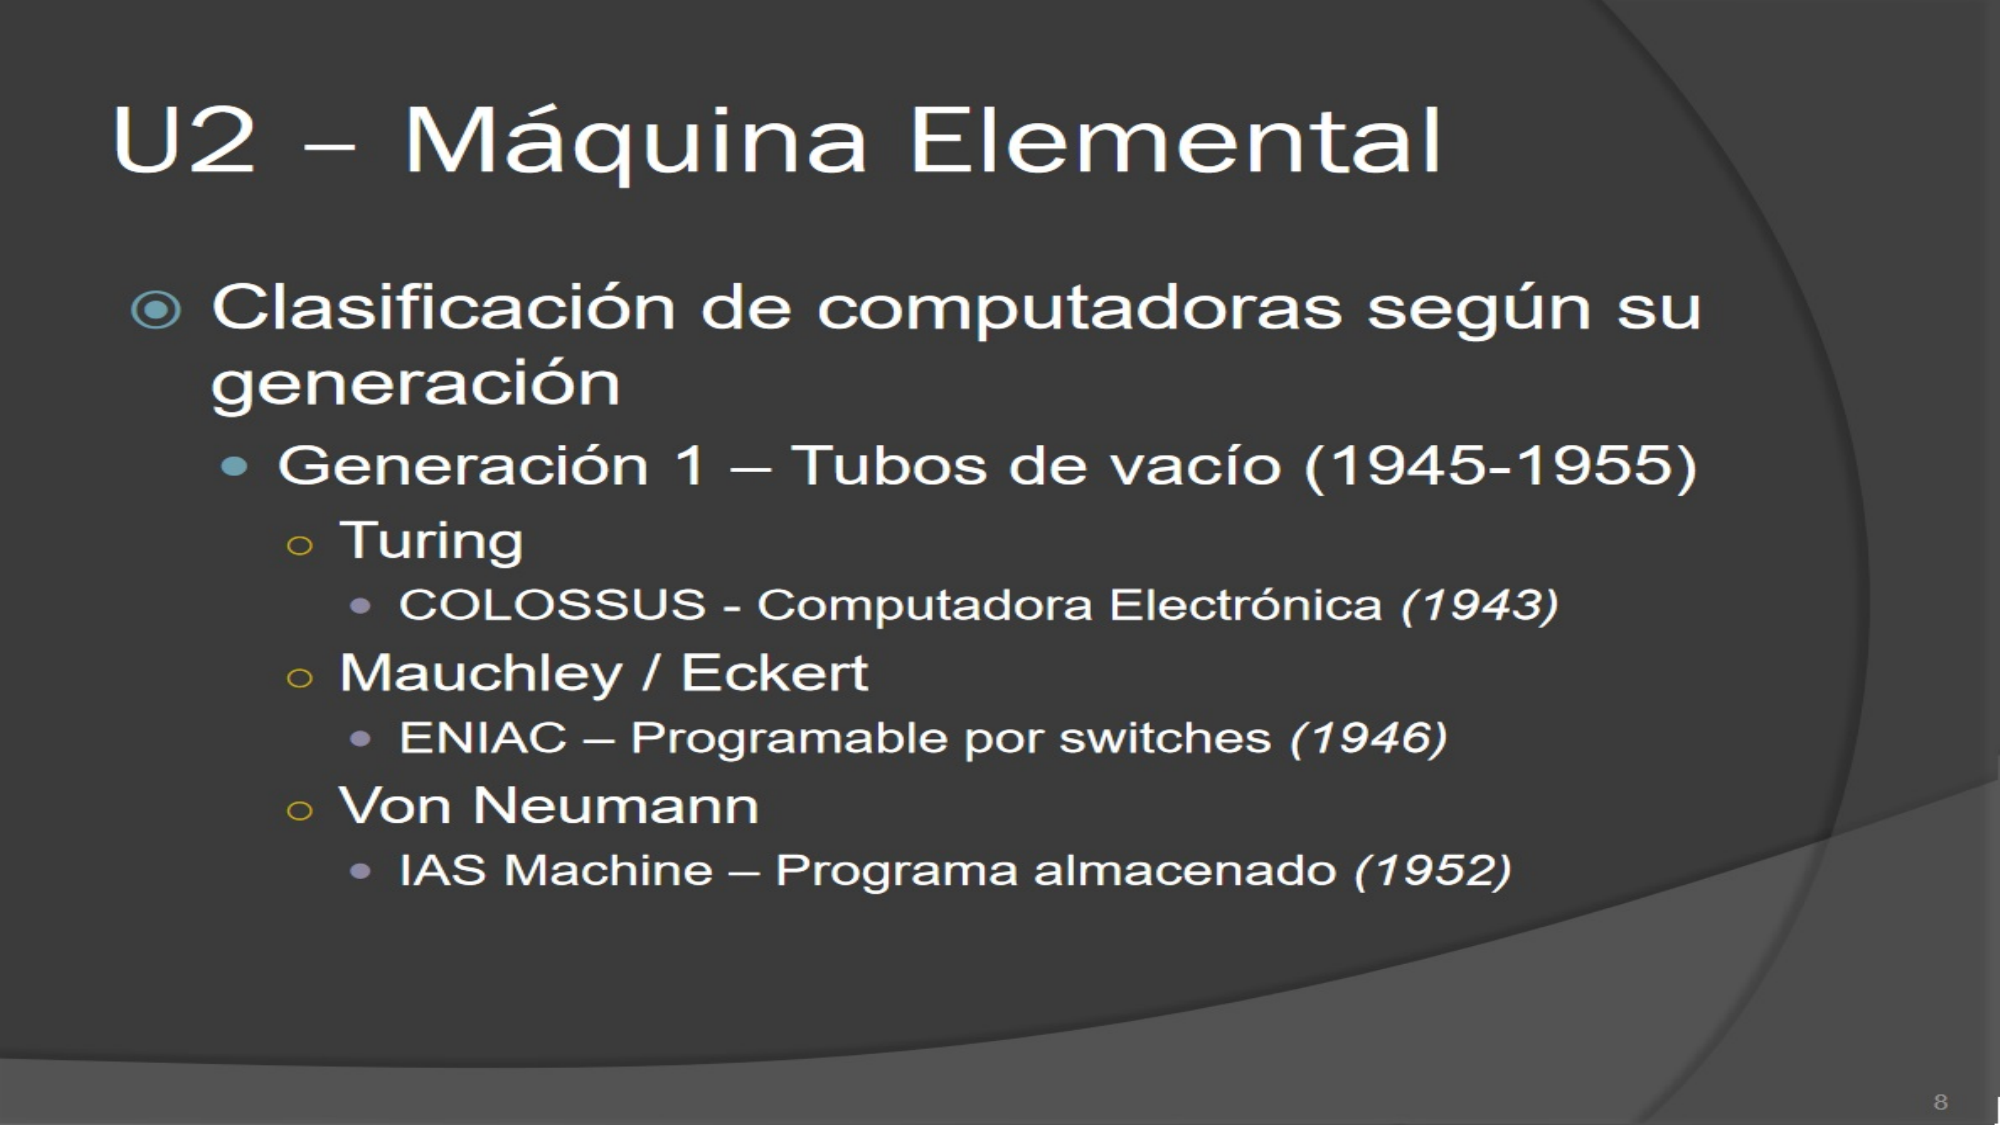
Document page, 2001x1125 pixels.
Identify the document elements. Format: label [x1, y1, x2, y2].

list [0, 0, 2000, 1125]
